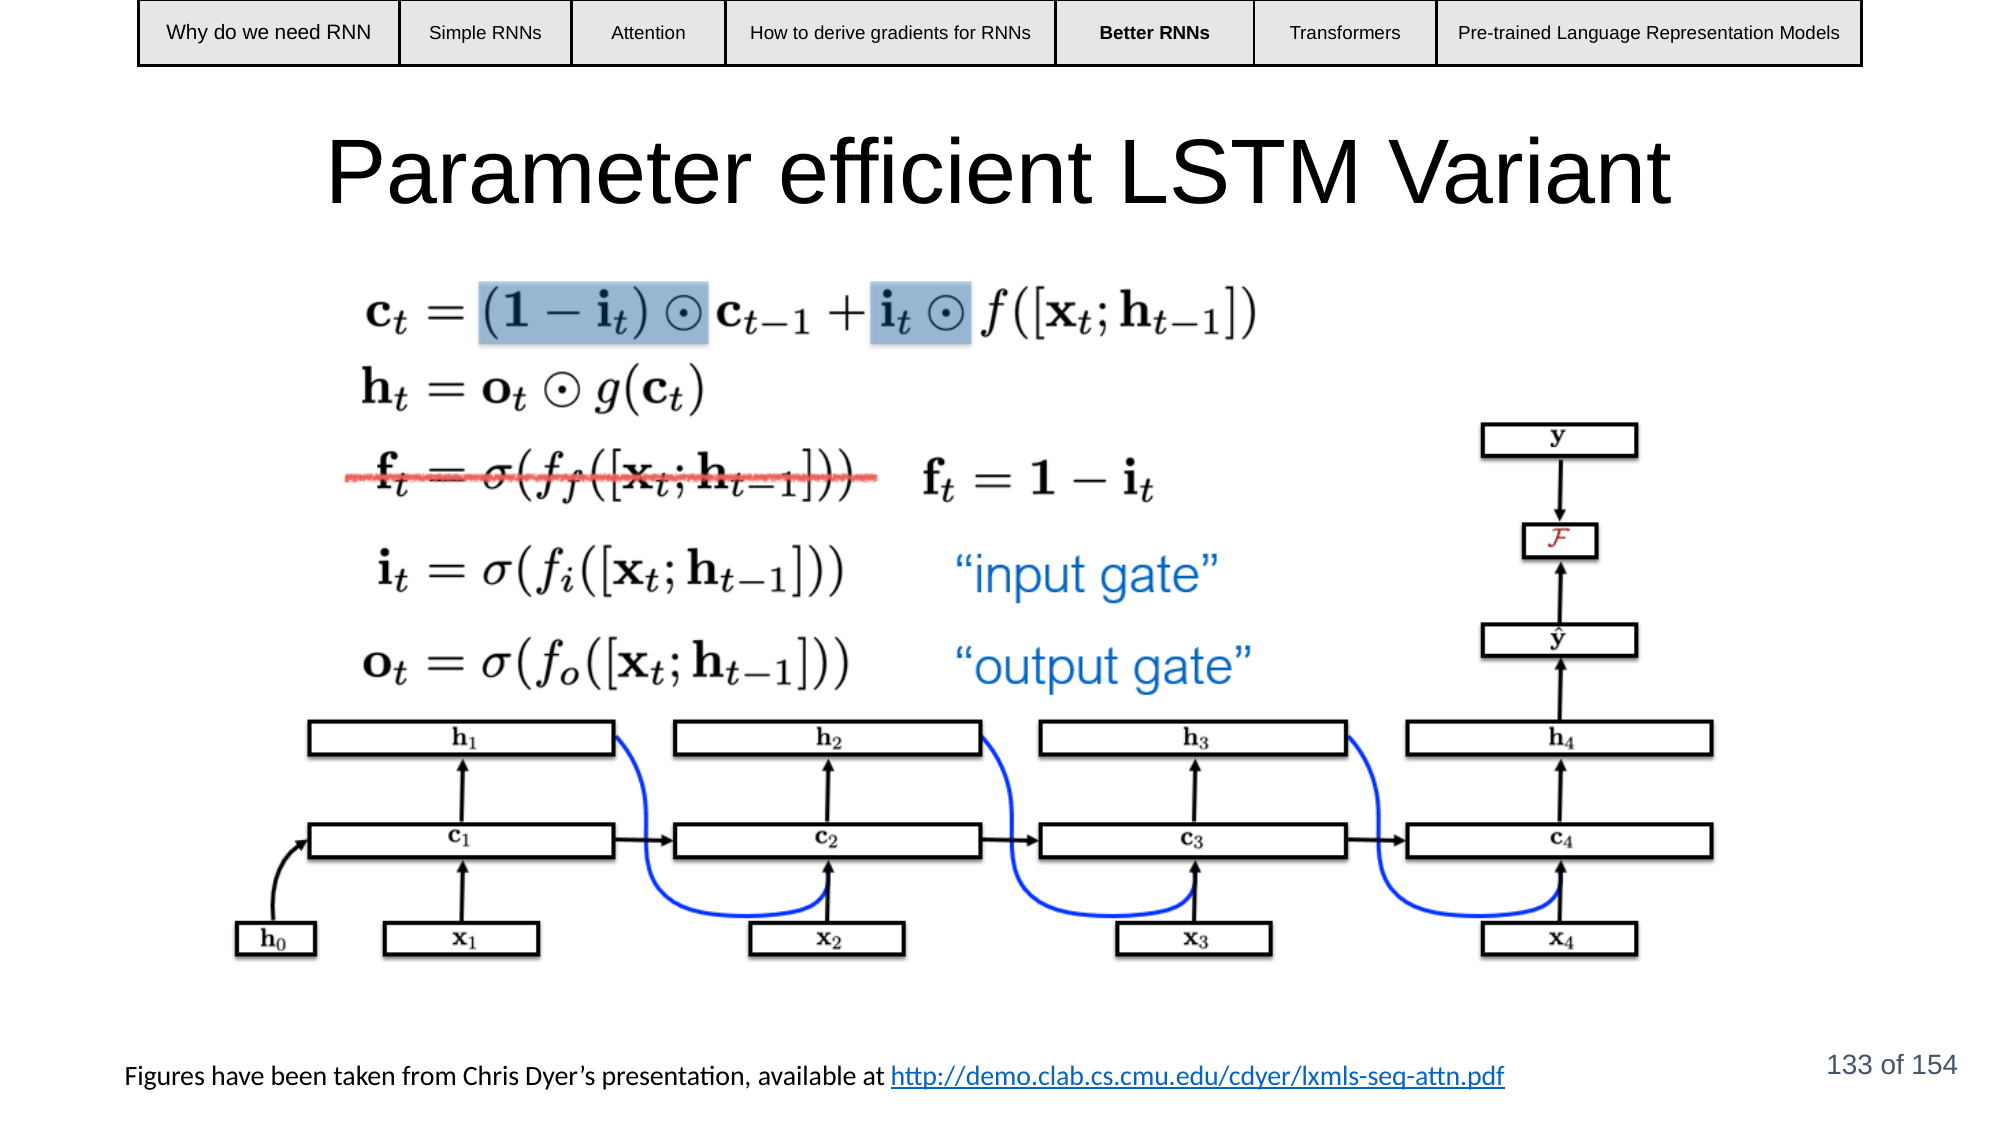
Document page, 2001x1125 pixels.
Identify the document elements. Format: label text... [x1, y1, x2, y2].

table_header Transformers [1255, 1, 1435, 64]
table_header Why do we need RNN [140, 1, 398, 64]
title Parameter efficient LSTM Variant [68, 97, 1932, 223]
table_header Pre-trained Language Representation Models [1438, 1, 1860, 64]
table_header Simple RNNs [401, 1, 570, 64]
table_header How to derive gradients for RNNs [727, 1, 1054, 64]
table_header Attention [573, 1, 724, 64]
slide_number ‹#› of 154 [1708, 1019, 1974, 1106]
text_box Figures have been taken from Chris Dyer’s presentation, available at http://demo.clab.cs.cmu.edu/cdyer/lxmls-seq-attn.pdf [109, 1049, 1708, 1099]
table_header Better RNNs [1057, 1, 1253, 64]
picture [231, 275, 1722, 969]
